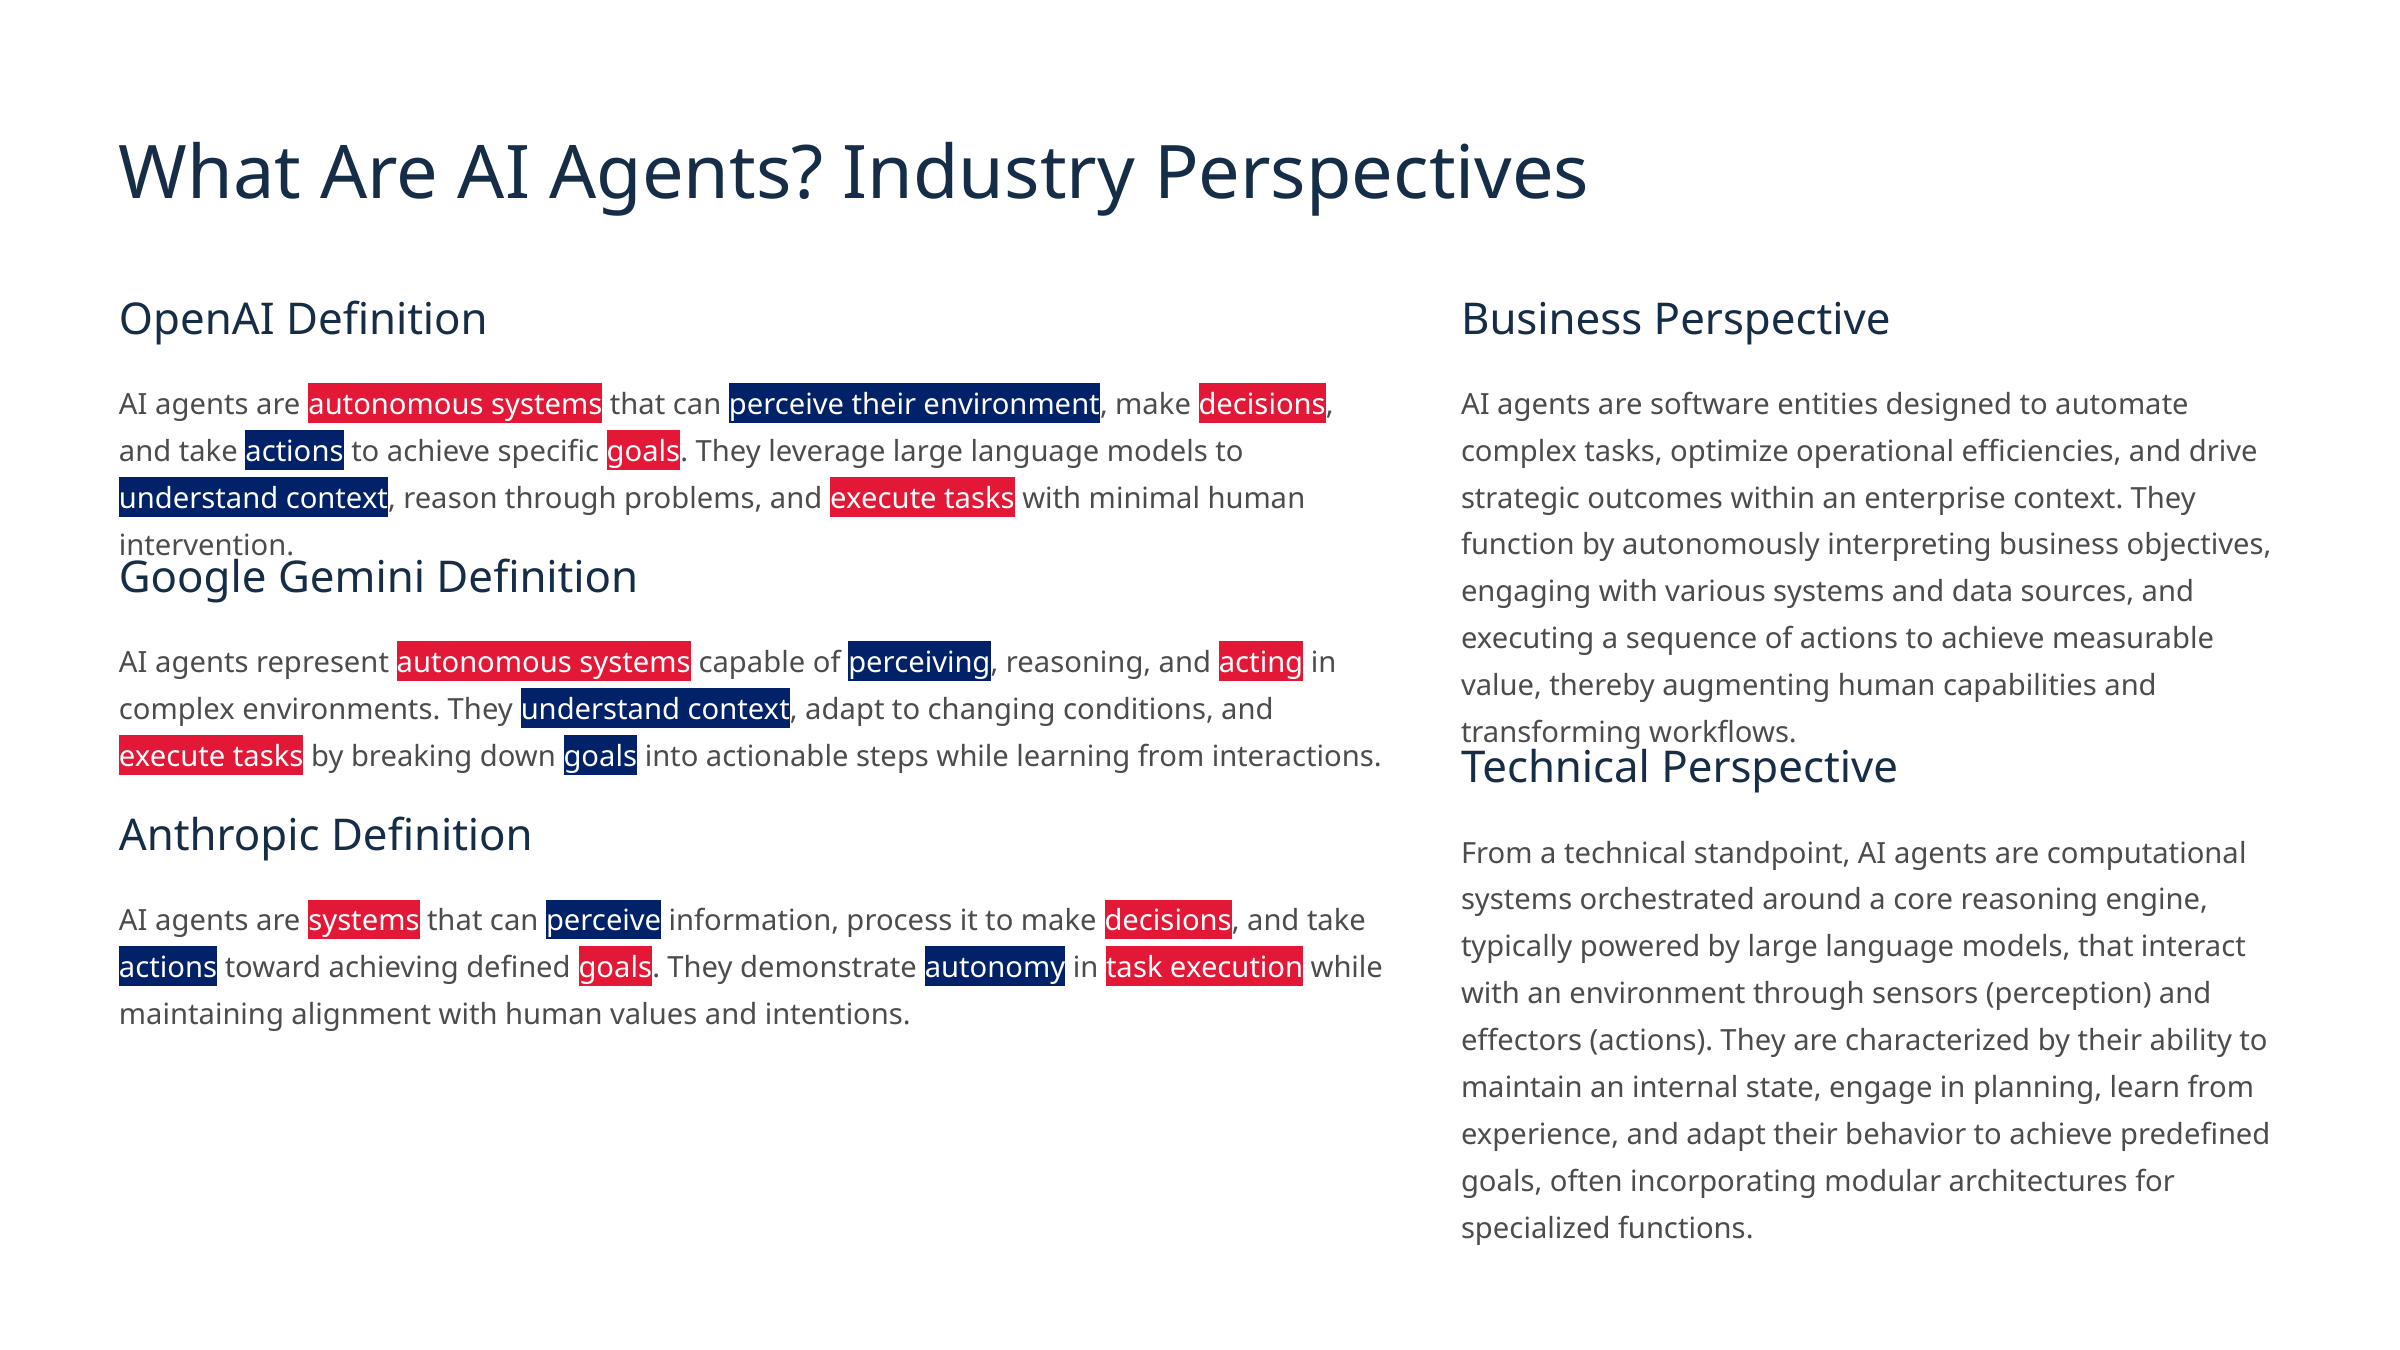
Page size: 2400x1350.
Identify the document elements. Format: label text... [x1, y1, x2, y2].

text_box Technical Perspective [1460, 736, 1908, 793]
text_box AI agents are systems that can perceive information, process it to make decisions, and take actions toward achieving defined goals. They demonstrate autonomy in task execution while maintaining alignment with human values and intentions. [118, 889, 1387, 1033]
text_box AI agents are software entities designed to automate complex tasks, optimize operational efficiencies, and drive strategic outcomes within an enterprise context. They function by autonomously interpreting business objectives, engaging with various systems and data sources, and executing a sequence of actions to achieve measurable value, thereby augmenting human capabilities and transforming workflows. [1461, 373, 2283, 707]
text_box AI agents are autonomous systems that can perceive their environment, make decisions, and take actions to achieve specific goals. They leverage large language models to understand context, reason through problems, and execute tasks with minimal human intervention. [118, 373, 1387, 517]
text_box AI agents represent autonomous systems capable of perceiving, reasoning, and acting in complex environments. They understand context, adapt to changing conditions, and execute tasks by breaking down goals into actionable steps while learning from interactions. [118, 631, 1387, 775]
text_box Google Gemini Definition [118, 545, 592, 602]
text_box Business Perspective [1460, 287, 1908, 344]
text_box What Are AI Agents? Industry Perspectives [119, 120, 1420, 214]
text_box OpenAI Definition [118, 287, 566, 344]
text_box Anthropic Definition [118, 804, 566, 860]
text_box From a technical standpoint, AI agents are computational systems orchestrated around a core reasoning engine, typically powered by large language models, that interact with an environment through sensors (perception) and effectors (actions). They are characterized by their ability to maintain an internal state, engage in planning, learn from experience, and adapt their behavior to achieve predefined goals, often incorporating modular architectures for specialized functions. [1461, 821, 2283, 1203]
